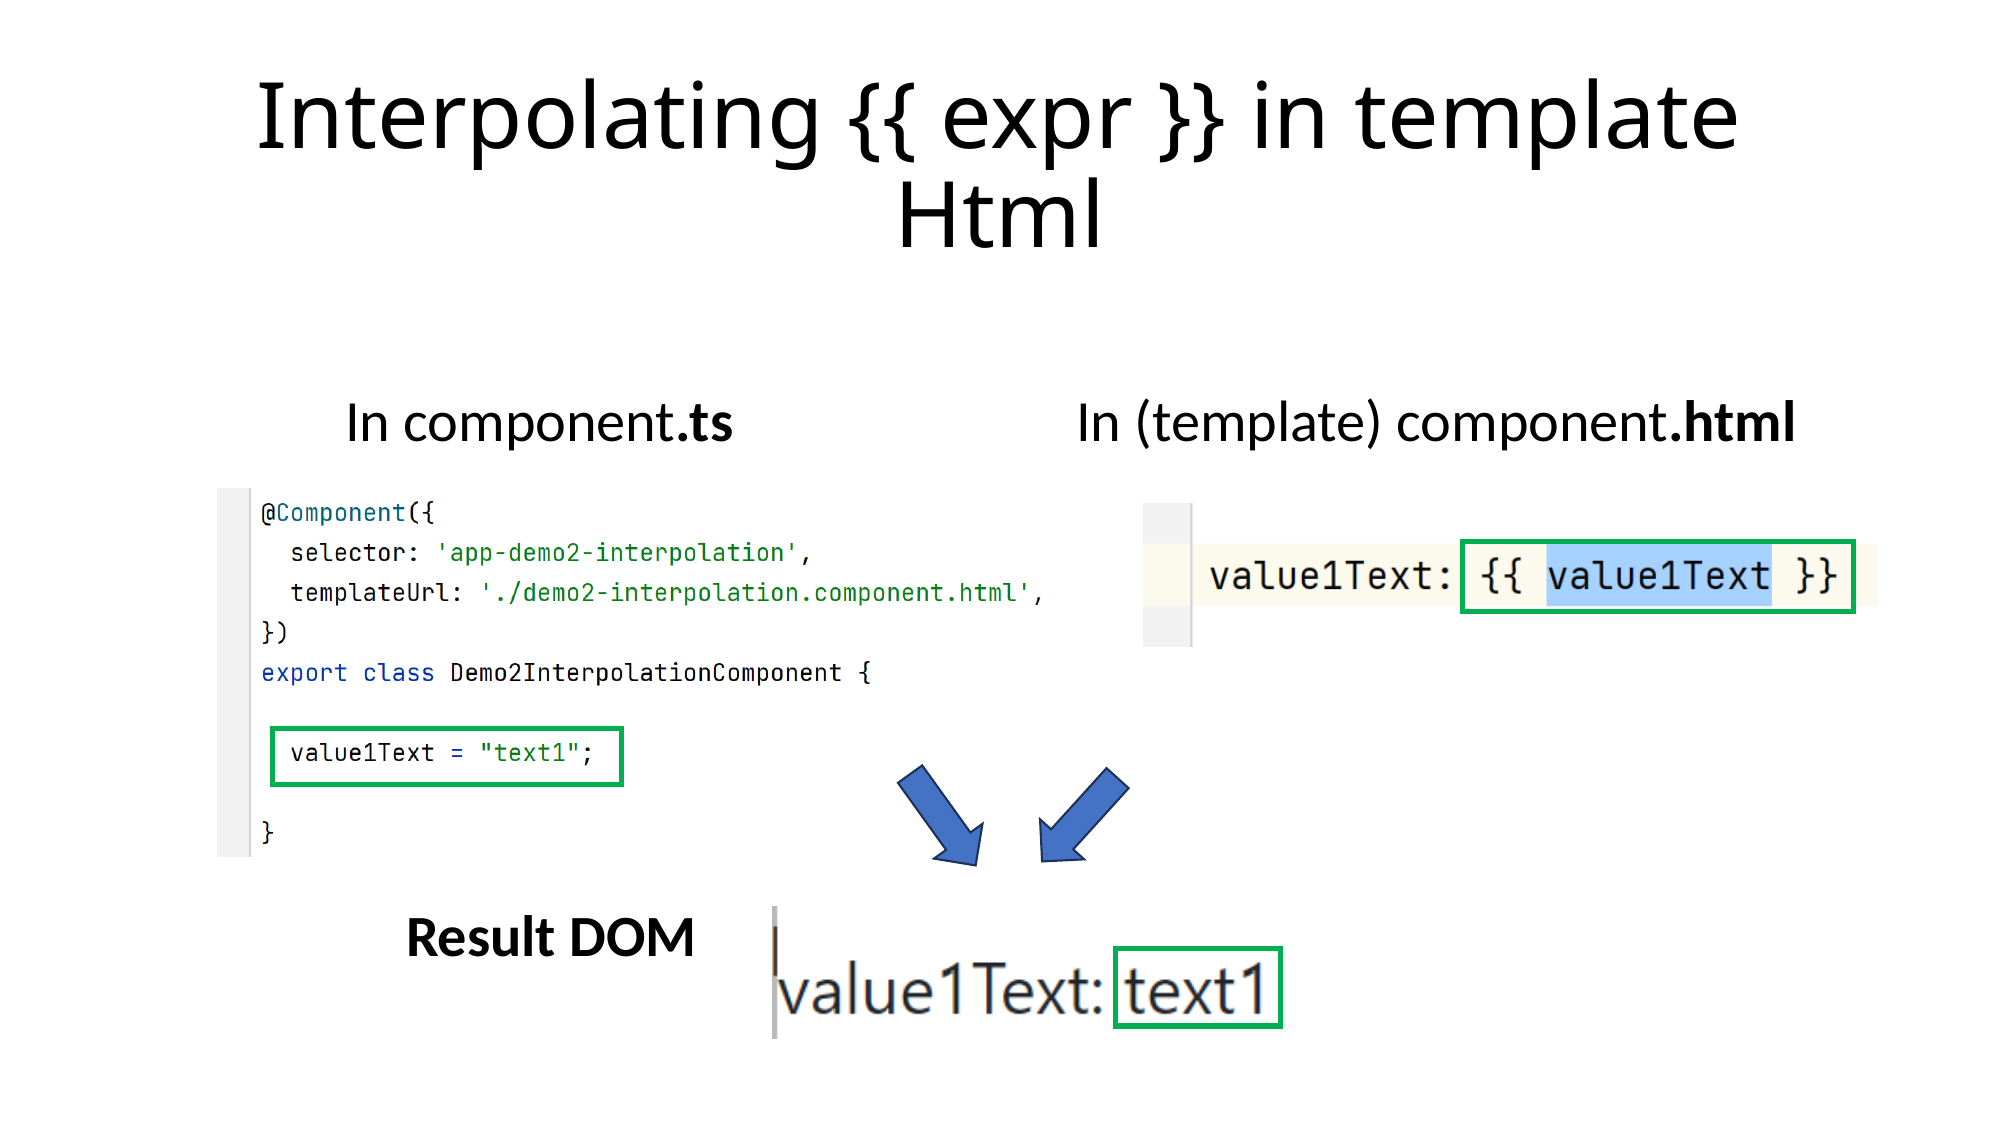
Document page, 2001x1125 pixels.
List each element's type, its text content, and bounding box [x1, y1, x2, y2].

text_box [931, 857, 979, 867]
text_box In (template) component.html [1061, 375, 1812, 461]
picture [217, 488, 1045, 857]
picture [1143, 503, 1878, 647]
title Interpolating {{ expr }} in template Html [137, 59, 1863, 278]
text_box [1040, 766, 1131, 863]
picture [772, 906, 1313, 1039]
text_box Result DOM [391, 890, 712, 976]
text_box In component.ts [330, 375, 749, 461]
